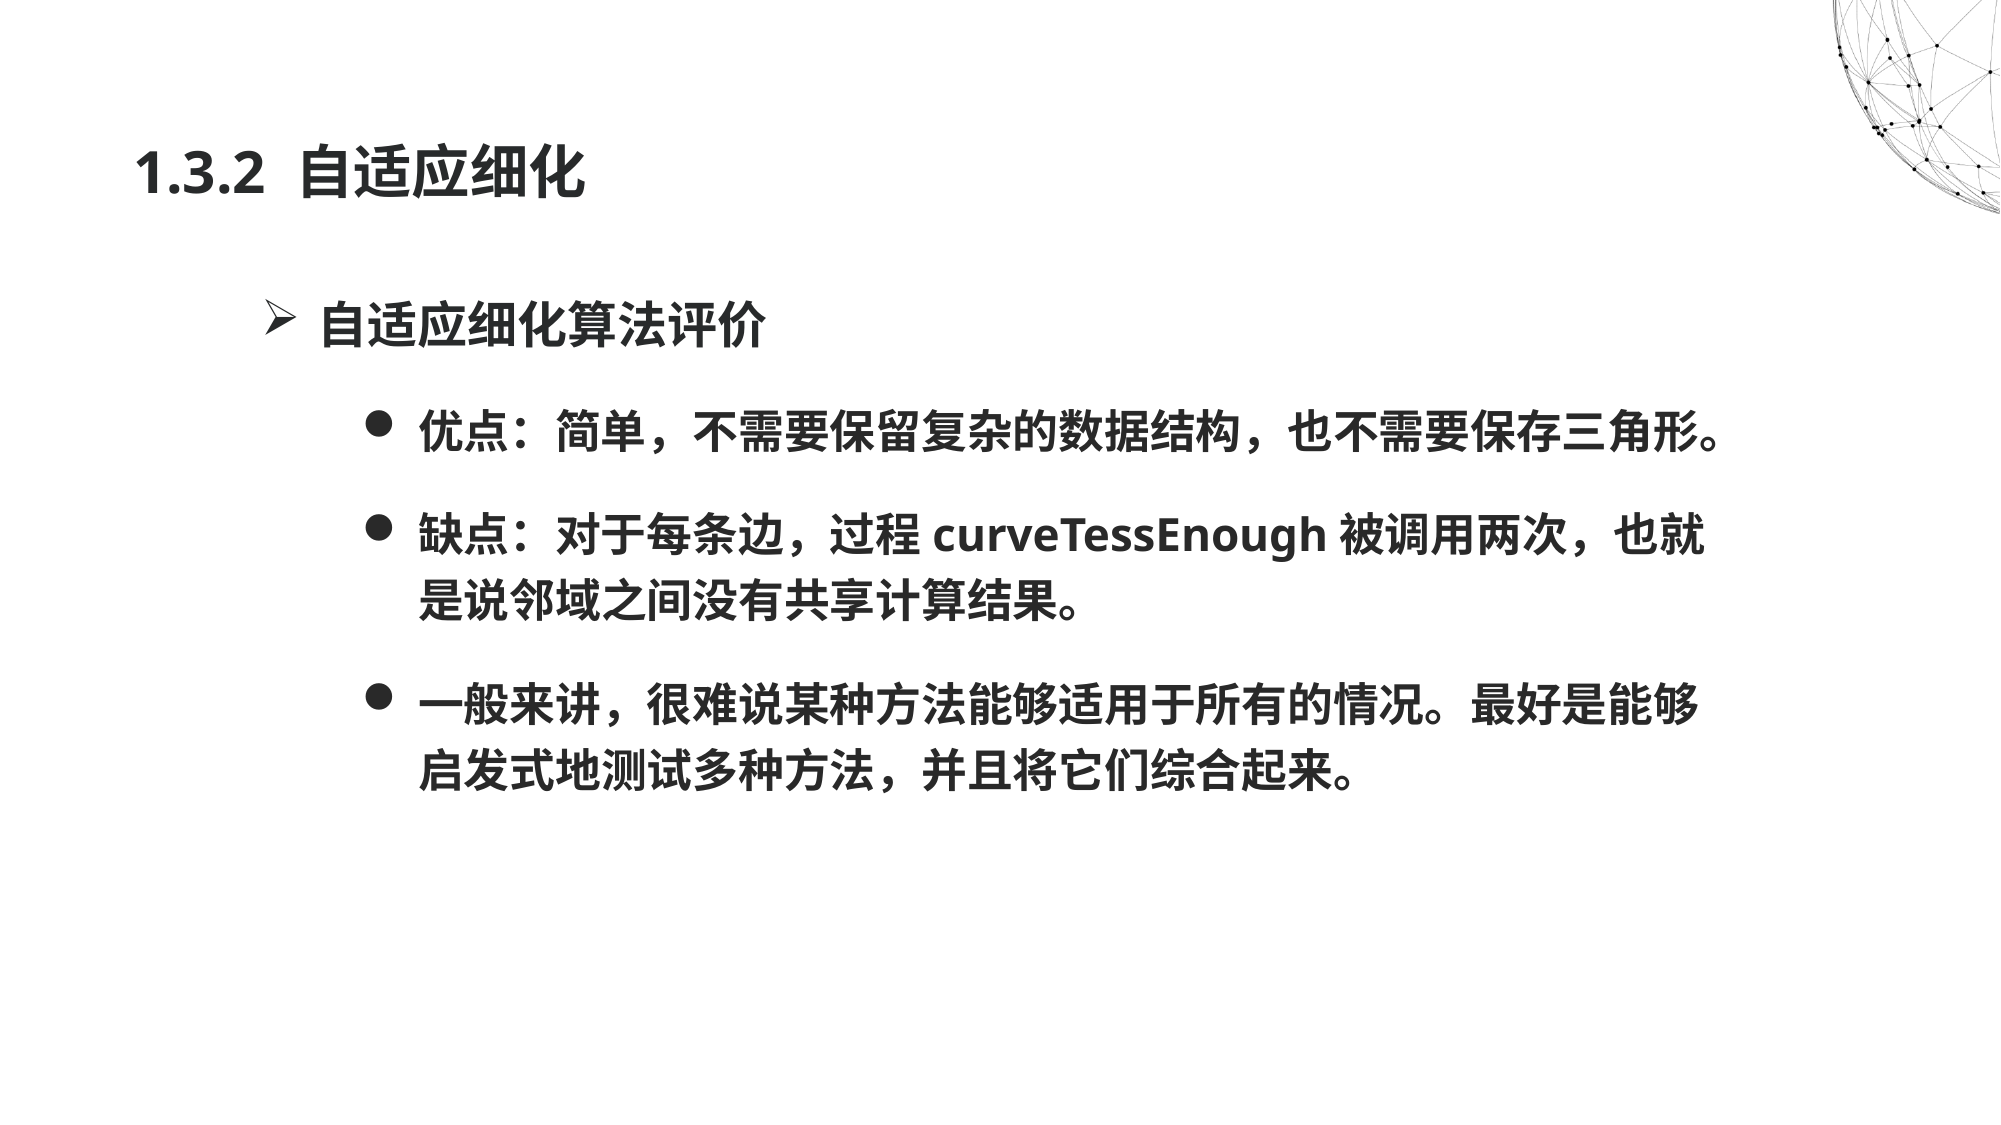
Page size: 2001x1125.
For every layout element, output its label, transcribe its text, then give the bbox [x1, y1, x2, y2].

picture [711, 0, 2000, 725]
list 自适应细化算法评价 优点：简单，不需要保留复杂的数据结构，也不需要保存三角形。 缺点：对于每条边，过程curveTessEnough被调用两次，也就是说邻域之间没有共享计算结果。 一般来讲，很难说某种方法能够适用于所有的情况。最好是能够启发式地测试多种方法，并且将它们综合起来。 [184, 295, 1737, 1008]
title 1.3.2 自适应细化 [125, 54, 1831, 295]
